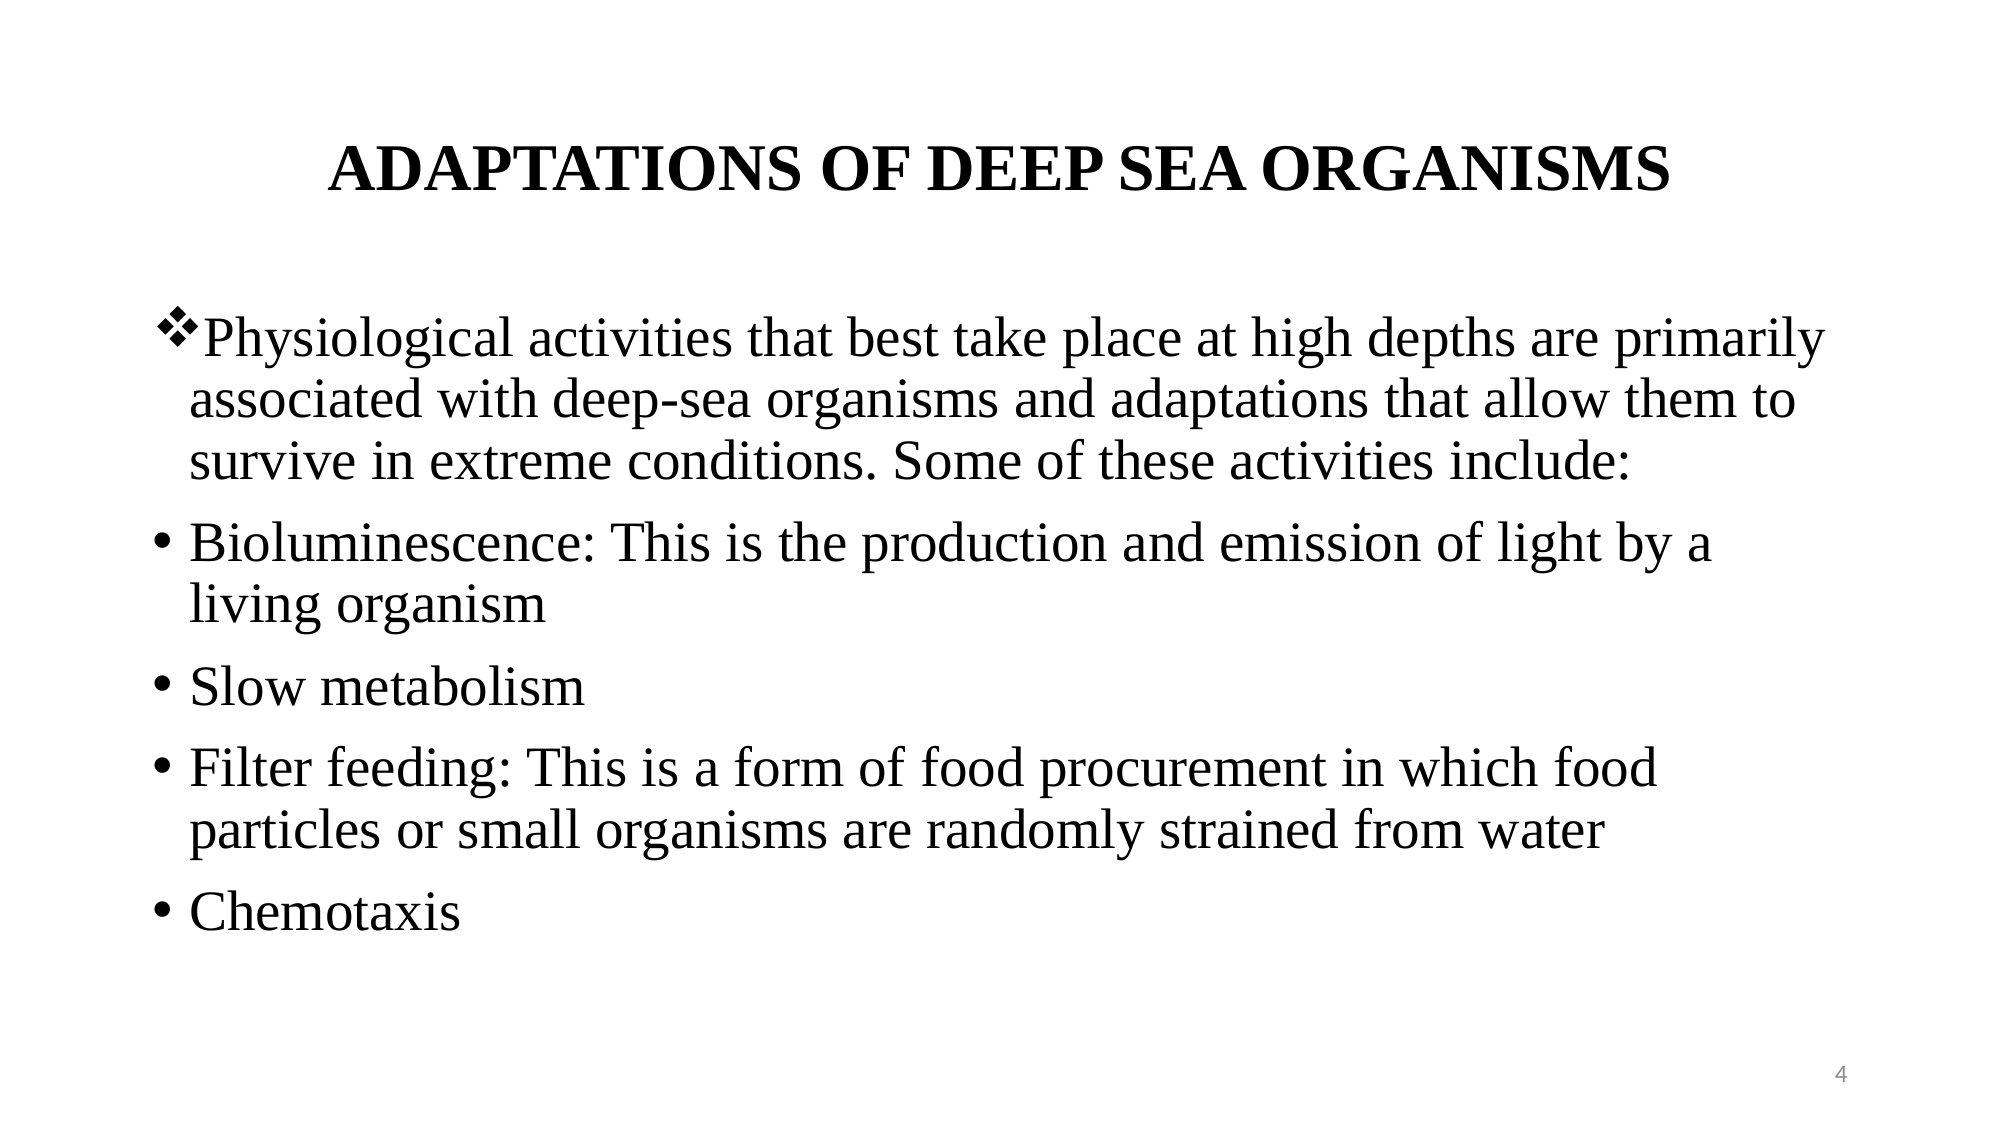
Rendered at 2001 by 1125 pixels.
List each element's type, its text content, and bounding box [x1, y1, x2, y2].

title ADAPTATIONS OF DEEP SEA ORGANISMS [137, 59, 1863, 278]
slide_number 4 [1412, 1042, 1863, 1103]
list Physiological activities that best take place at high depths are primarily associated with deep-sea organisms and adaptations that allow them to survive in extreme conditions. Some of these activities include: Bioluminescence: This is the production and emission of light by a living organism Slow metabolism Filter feeding: This is a form of food procurement in which food particles or small organisms are randomly strained from water Chemotaxis [137, 299, 1863, 1014]
